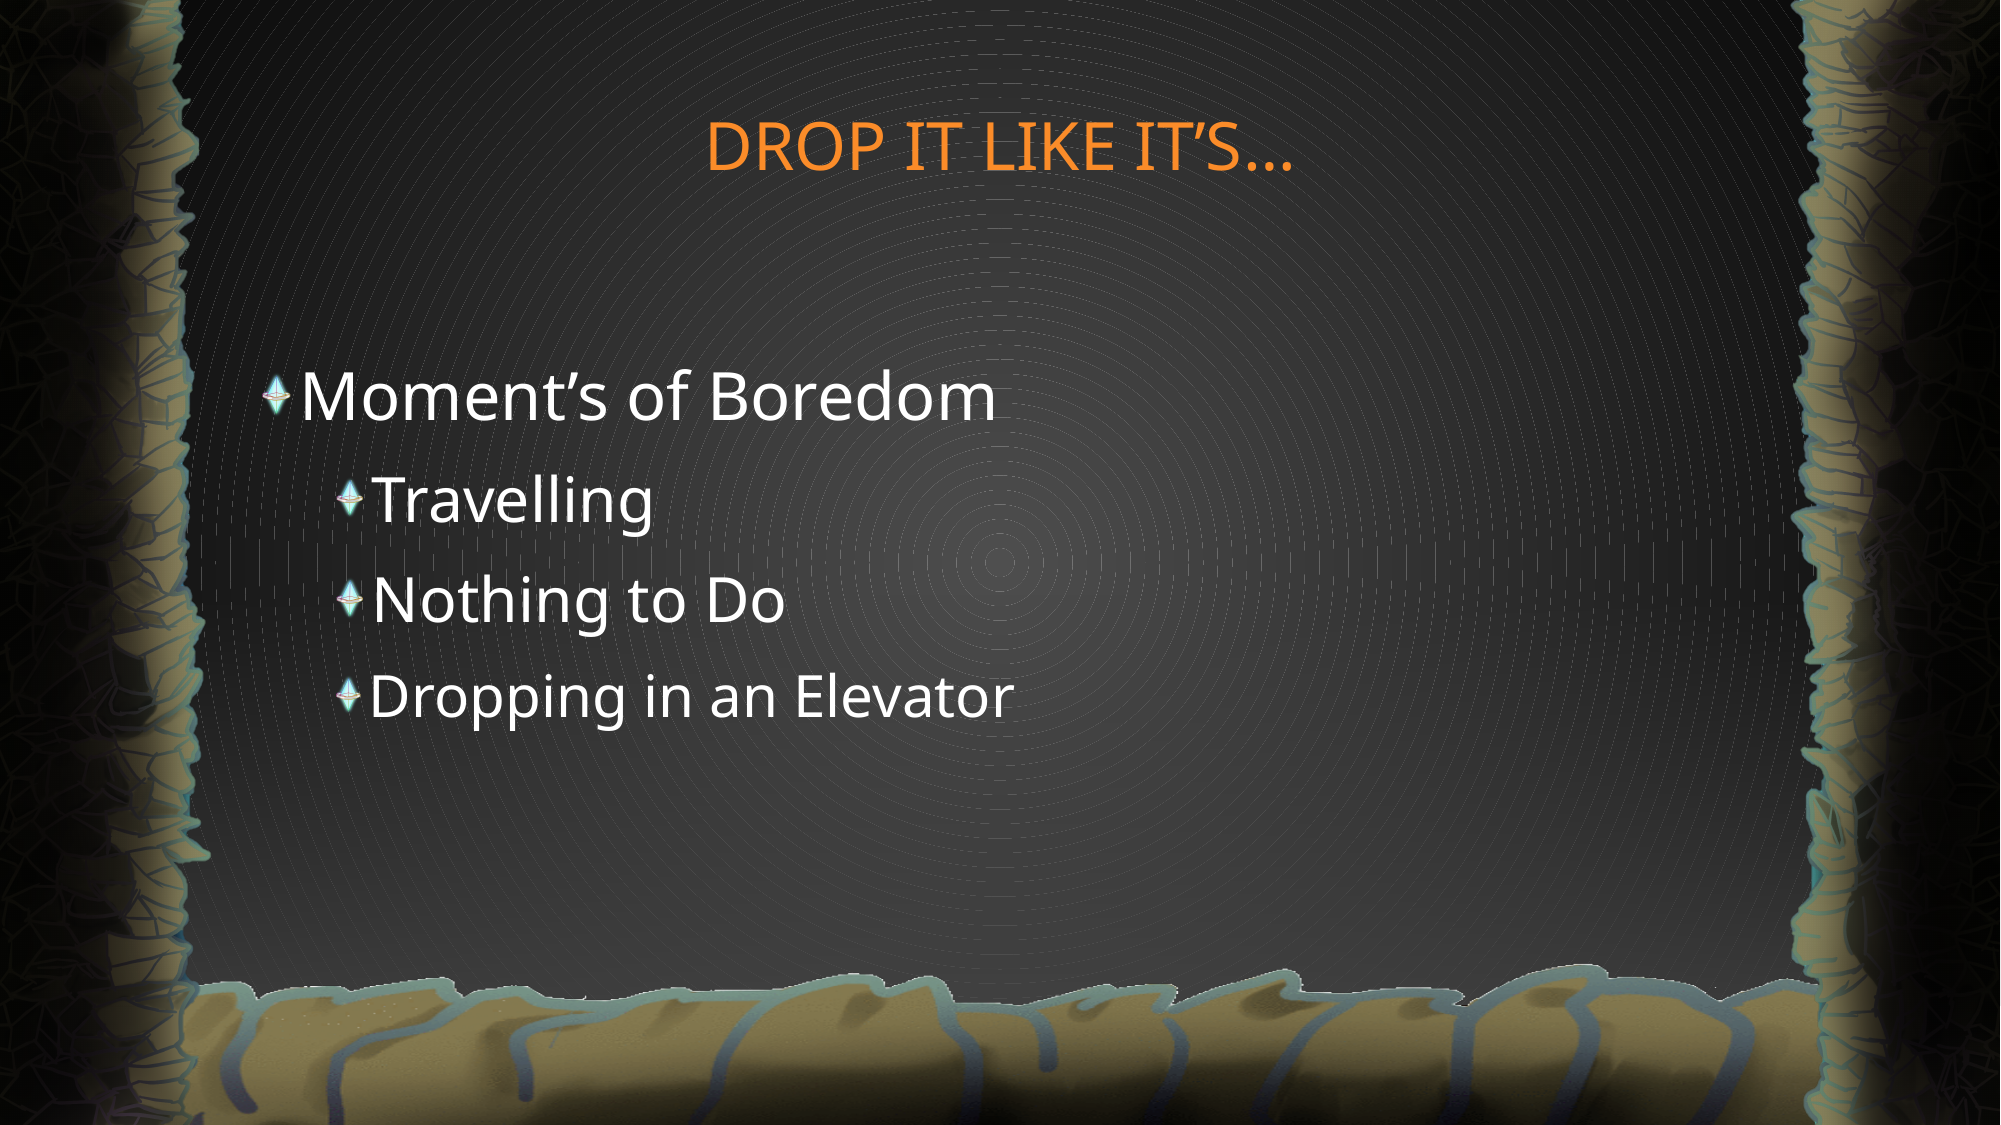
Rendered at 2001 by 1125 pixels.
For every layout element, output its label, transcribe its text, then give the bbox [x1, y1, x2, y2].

title Drop It Like it’s… [238, 62, 1763, 235]
picture [328, 475, 372, 519]
list Moment’s of Boredom Travelling Nothing to Do Dropping in an Elevator [238, 330, 1763, 674]
picture [253, 370, 300, 418]
picture [328, 575, 372, 620]
picture [0, 0, 2000, 1125]
